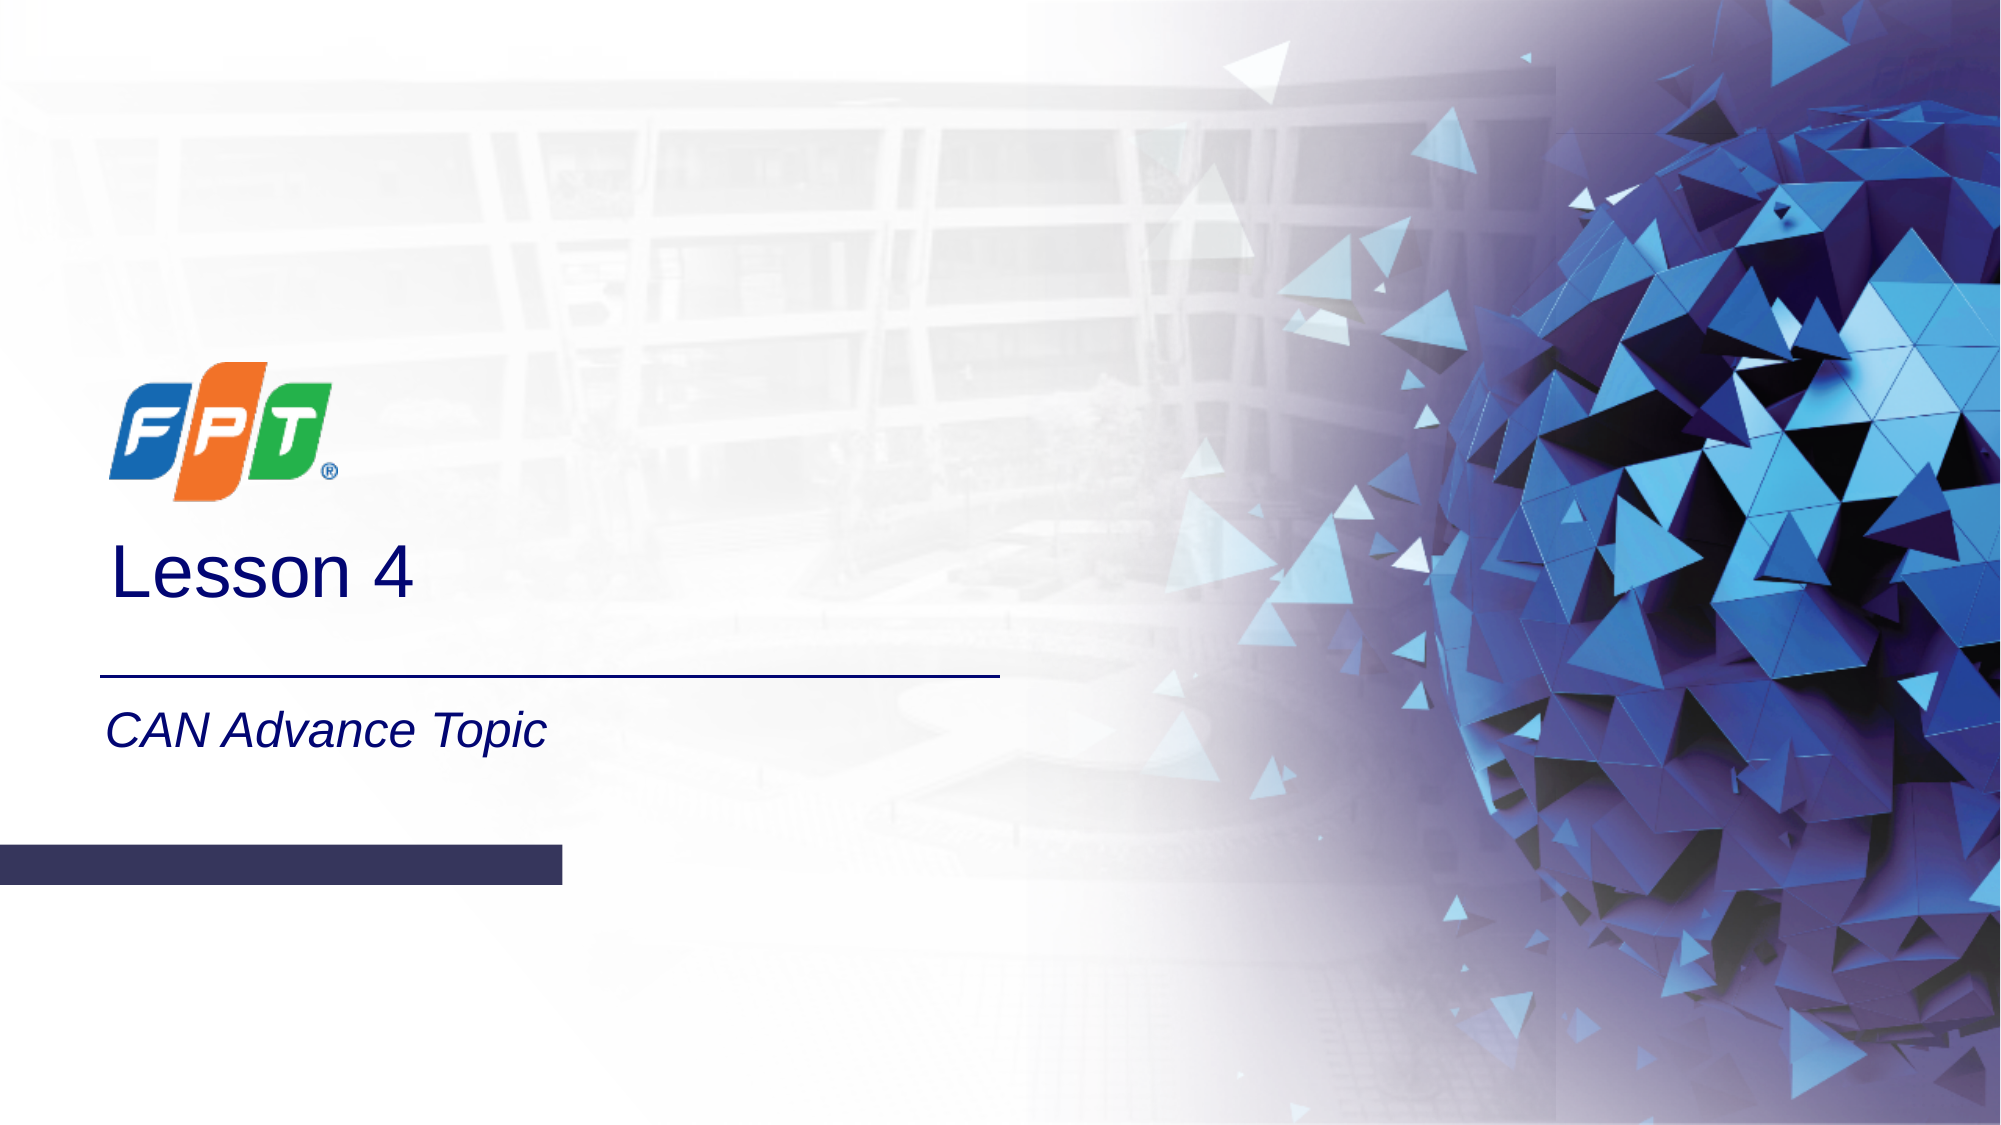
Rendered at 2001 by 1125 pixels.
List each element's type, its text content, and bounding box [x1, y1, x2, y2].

picture [109, 362, 338, 508]
subtitle CAN Advance Topic [89, 696, 1160, 767]
title Lesson 4 [95, 533, 1677, 622]
picture [1026, 0, 2001, 1125]
